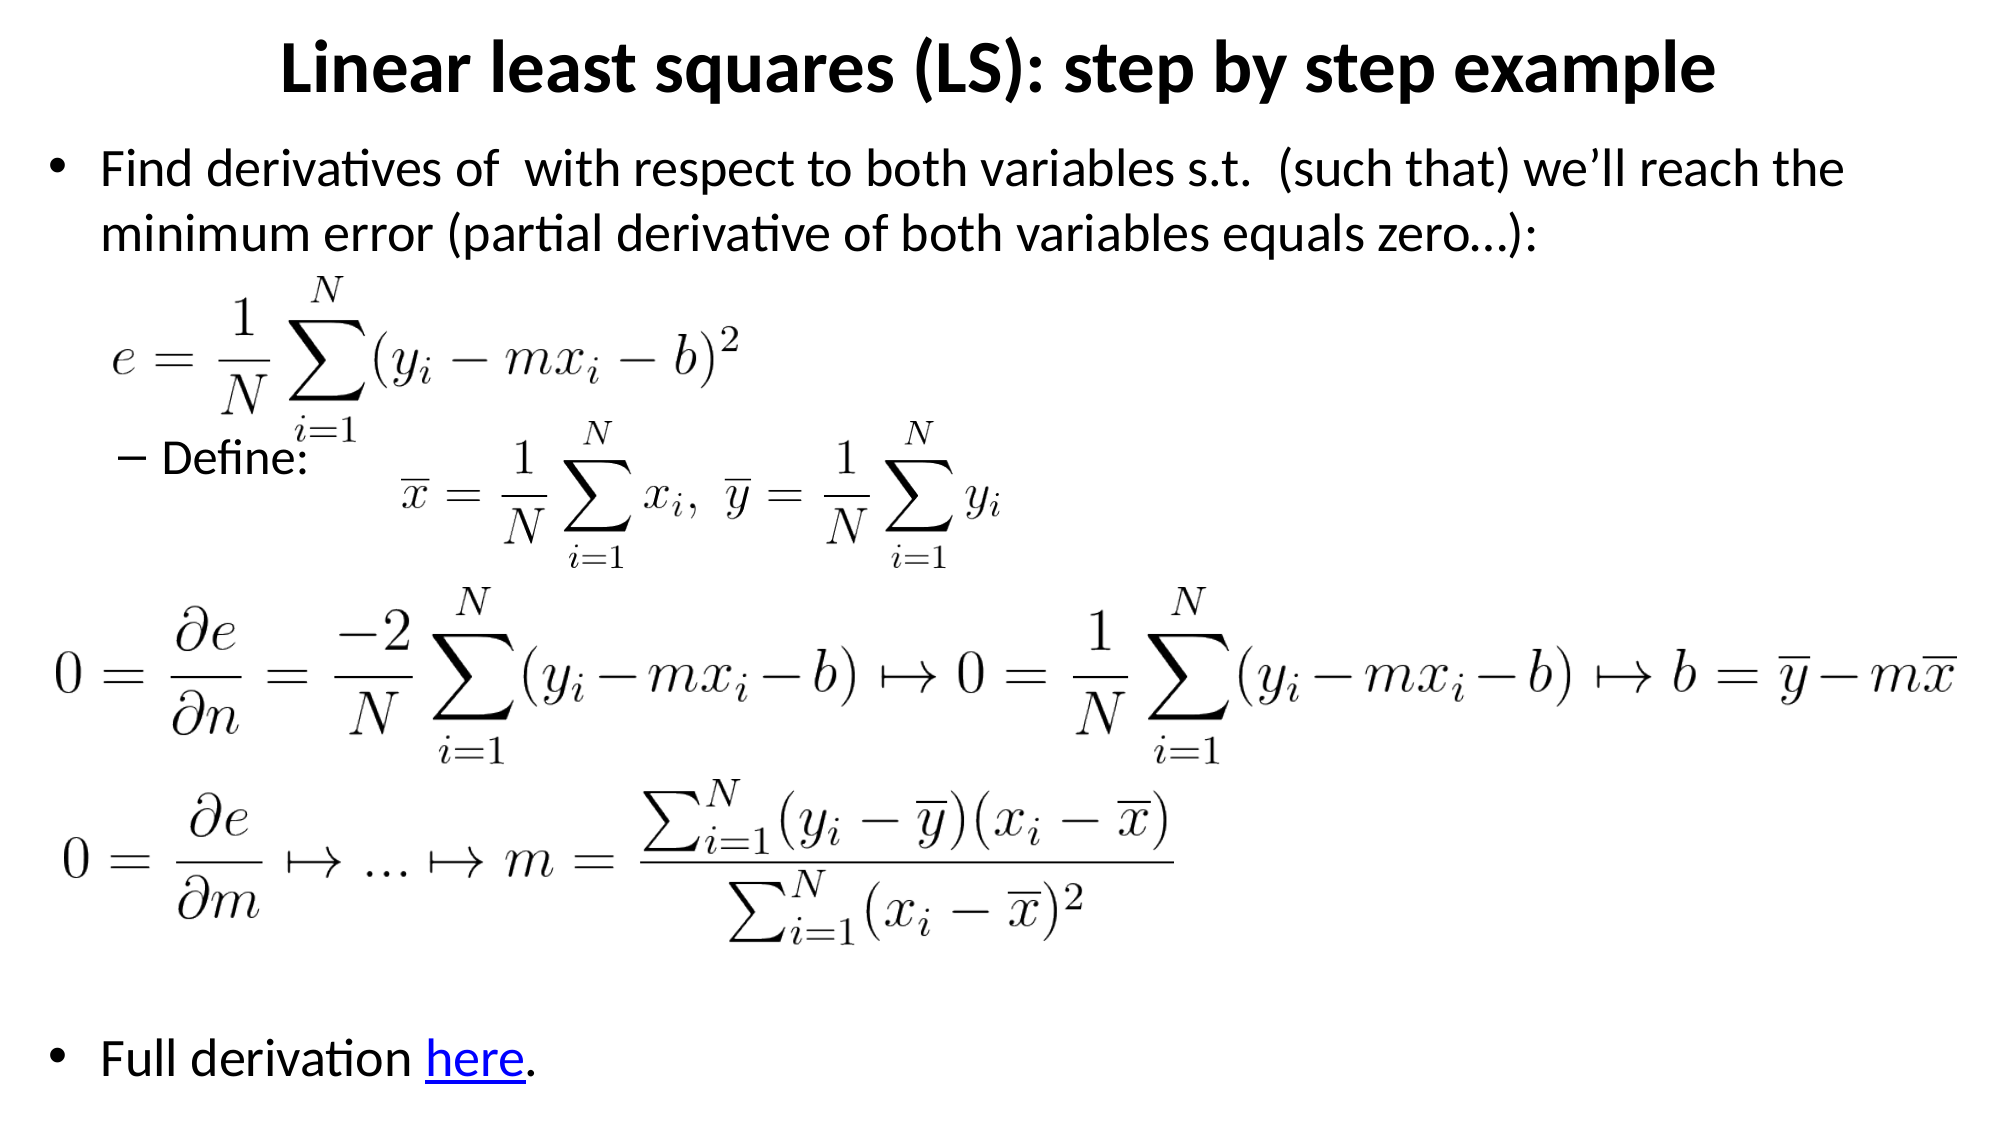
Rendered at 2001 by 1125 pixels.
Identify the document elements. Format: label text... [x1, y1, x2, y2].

picture [113, 275, 1001, 570]
picture [56, 587, 1957, 765]
title Linear least squares (LS): step by step example [33, 0, 1967, 125]
picture [64, 778, 1175, 946]
